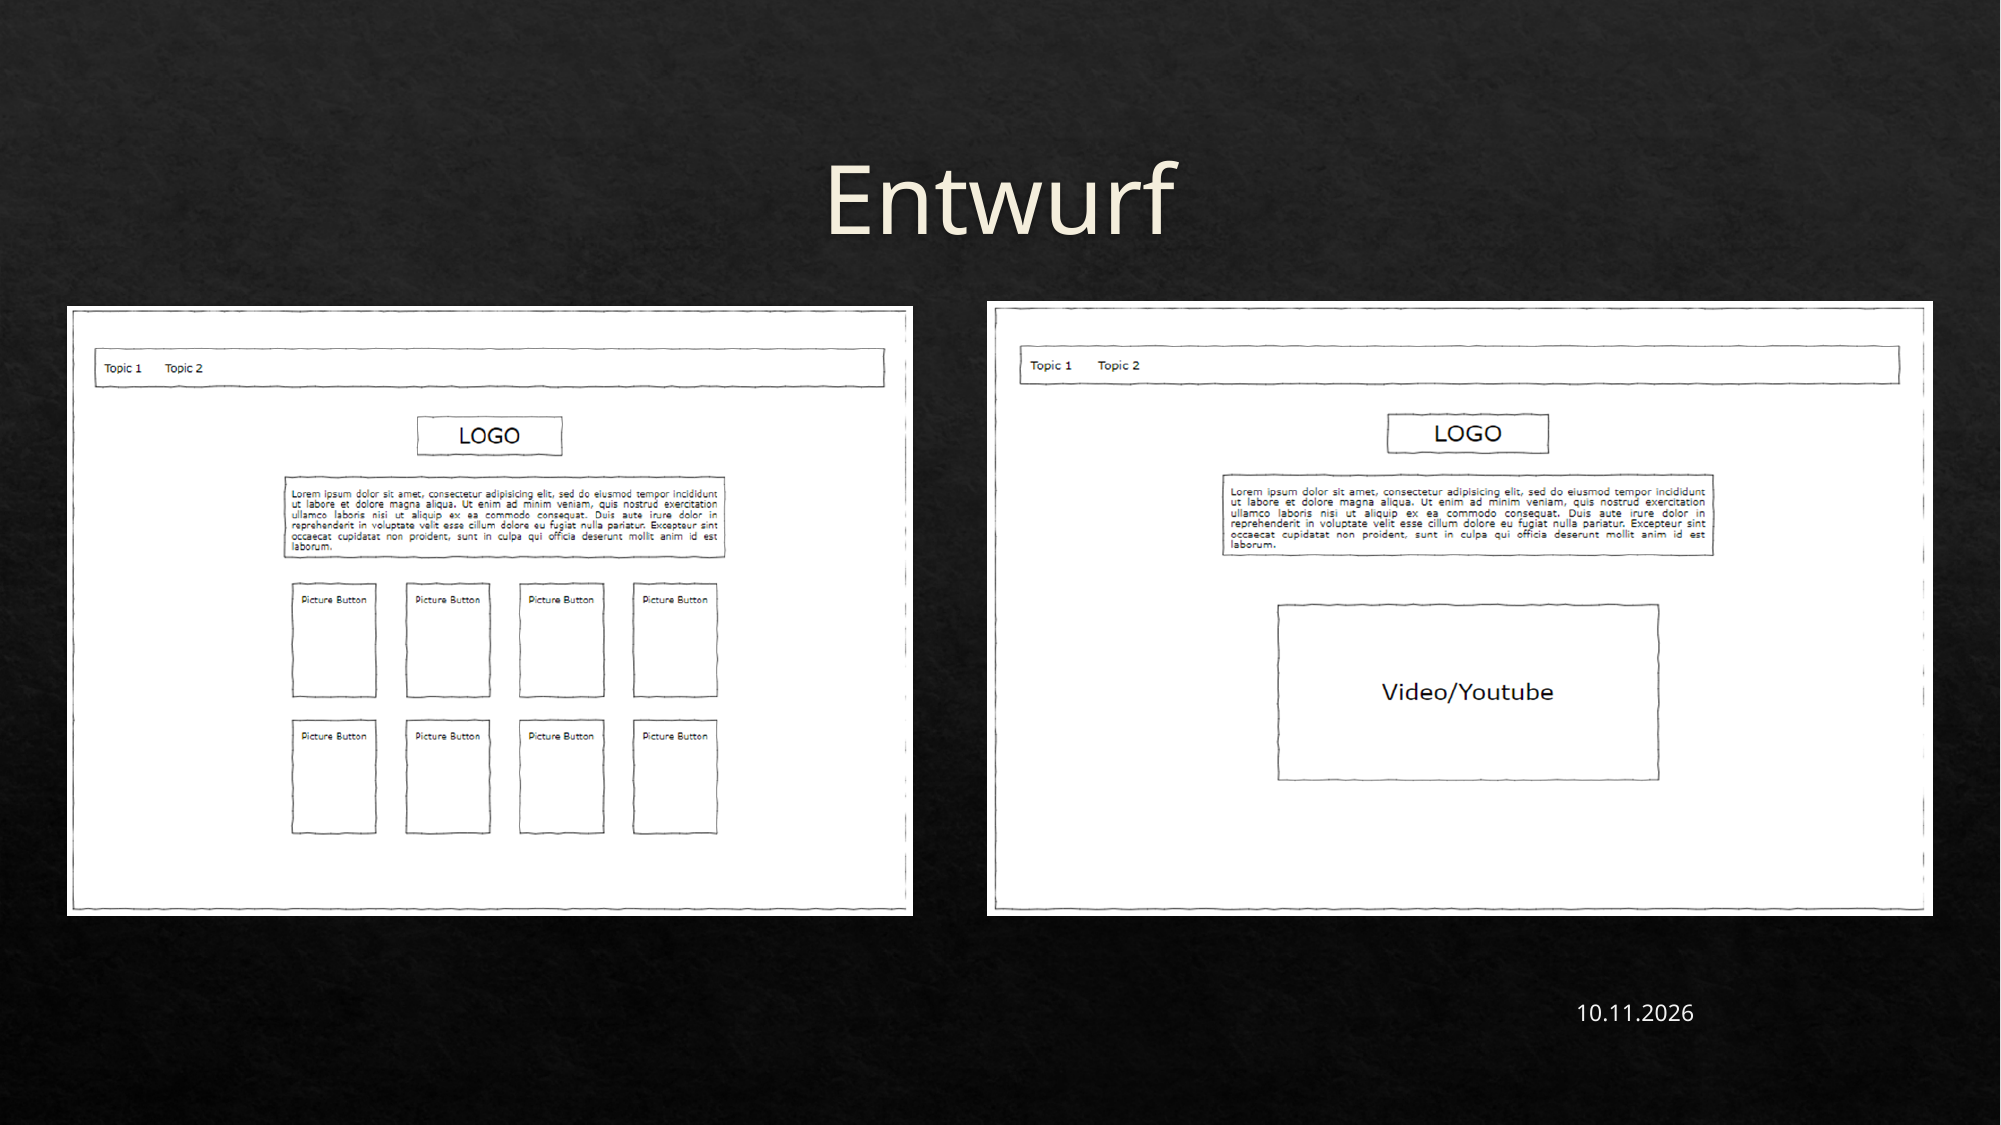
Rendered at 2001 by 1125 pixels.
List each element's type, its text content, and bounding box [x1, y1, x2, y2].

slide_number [1259, 984, 1710, 1045]
picture [986, 300, 1933, 916]
title Entwurf [149, 99, 1849, 307]
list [67, 305, 913, 916]
